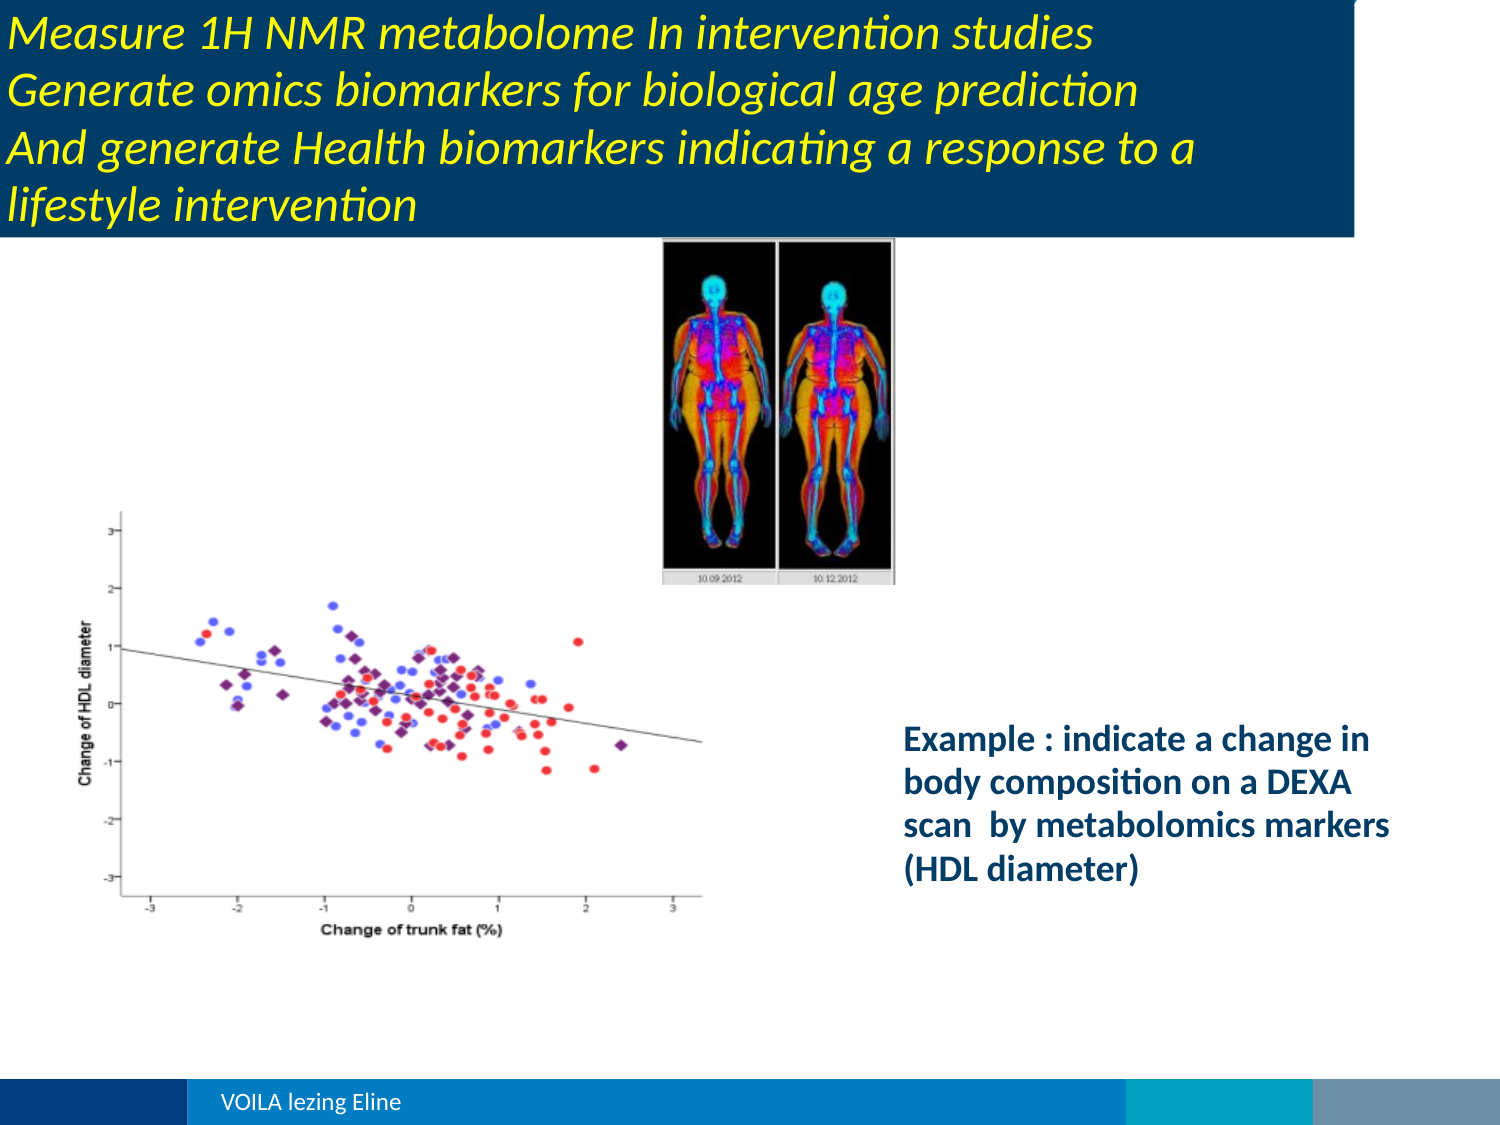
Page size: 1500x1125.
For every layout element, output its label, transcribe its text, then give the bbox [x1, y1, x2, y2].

title Example : indicate a change in body composition on a DEXA scan by metabolomics markers (HDL diameter) [903, 709, 1416, 902]
picture [0, 0, 1500, 1079]
text_box Measure 1H NMR metabolome In intervention studies Generate omics biomarkers for biological age prediction And generate Health biomarkers indicating a response to a lifestyle intervention [0, 0, 1355, 238]
footer VOILA lezing Eline [220, 1074, 1126, 1125]
